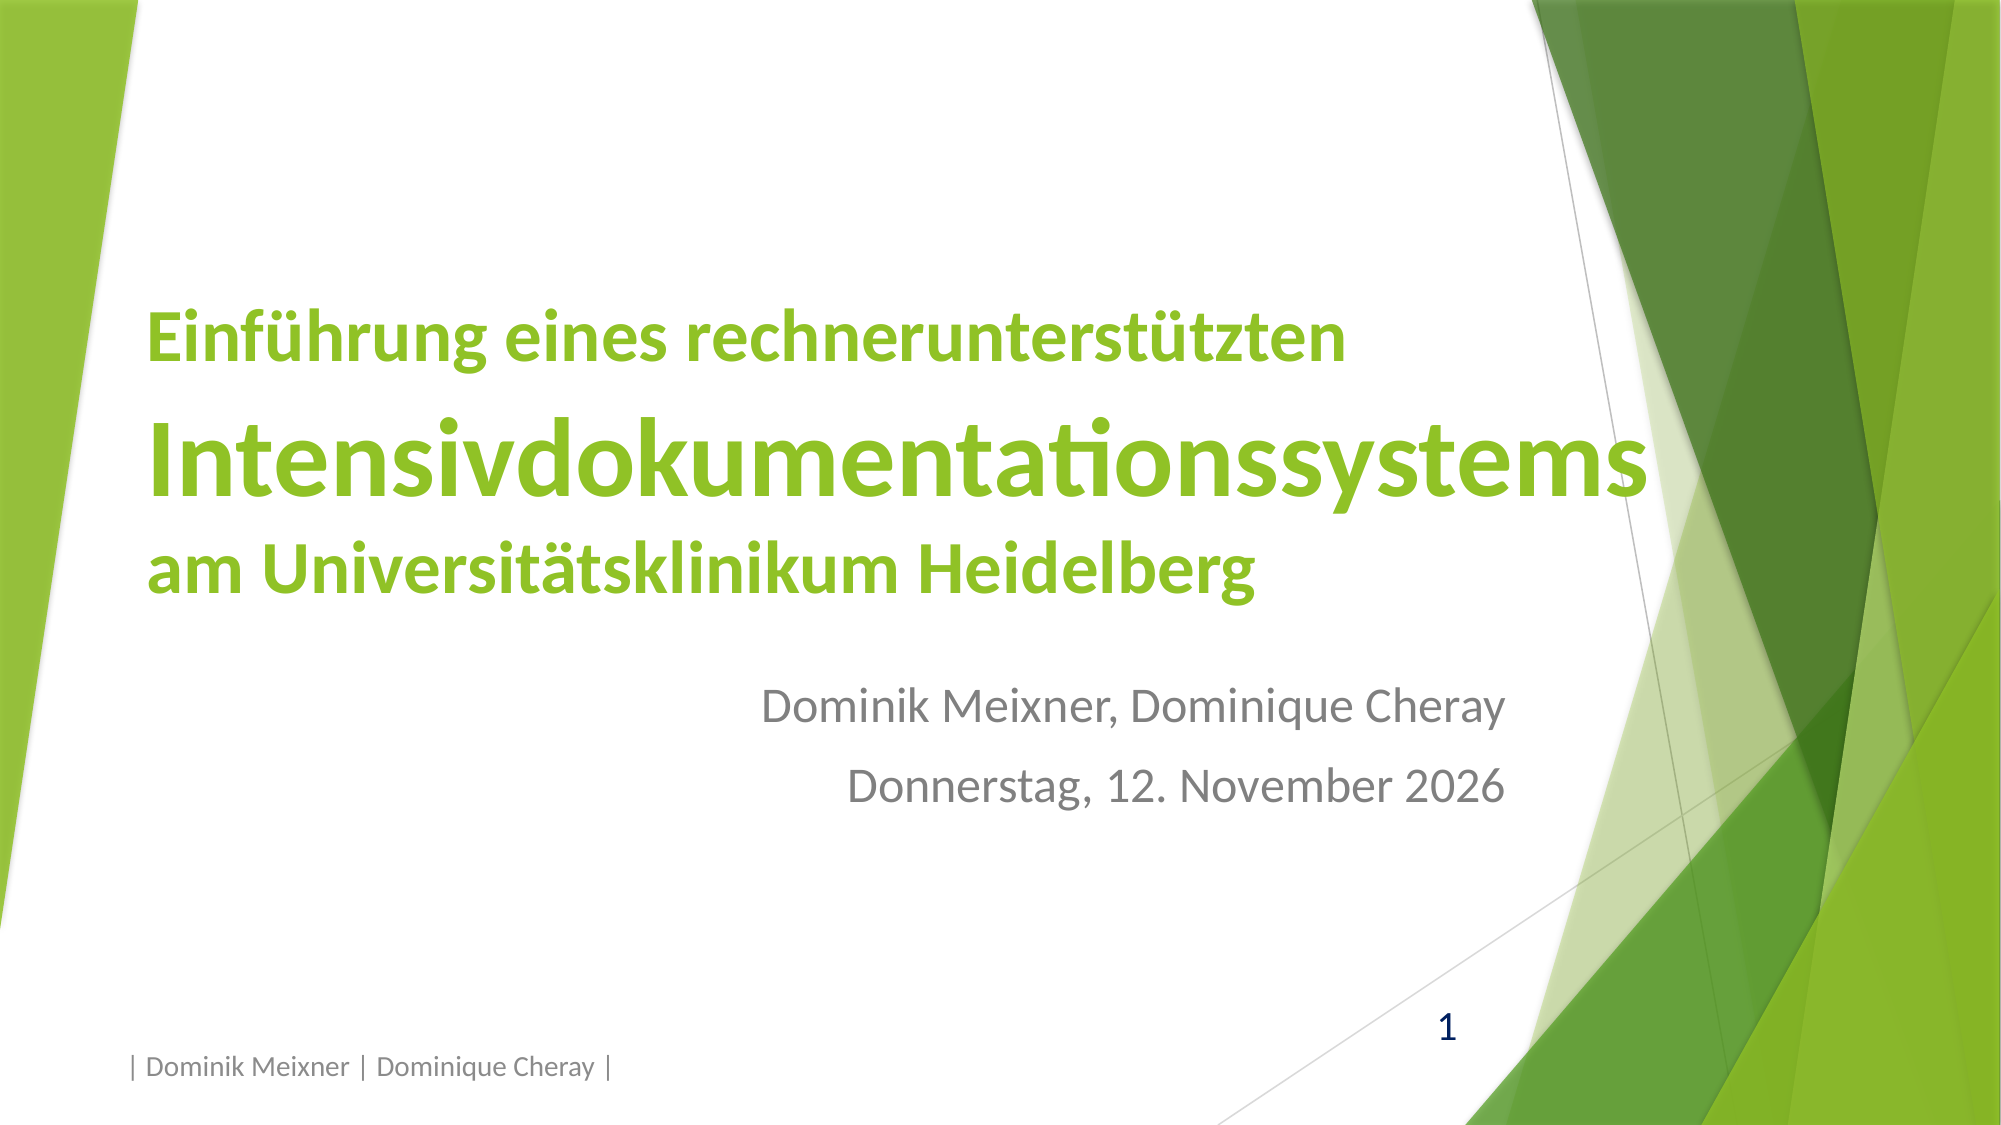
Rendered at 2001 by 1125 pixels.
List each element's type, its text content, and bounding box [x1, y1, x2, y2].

slide_number 1 [1372, 991, 1522, 1051]
title Einführung eines rechnerunterstützten Intensivdokumentationssystems am Universitätsklinikum Heidelberg [131, 319, 1692, 617]
subtitle Dominik Meixner, Dominique Cheray Donnerstag, 2. April 2015 [247, 664, 1522, 845]
footer | Dominik Meixner | Dominique Cheray | [111, 1034, 1145, 1095]
